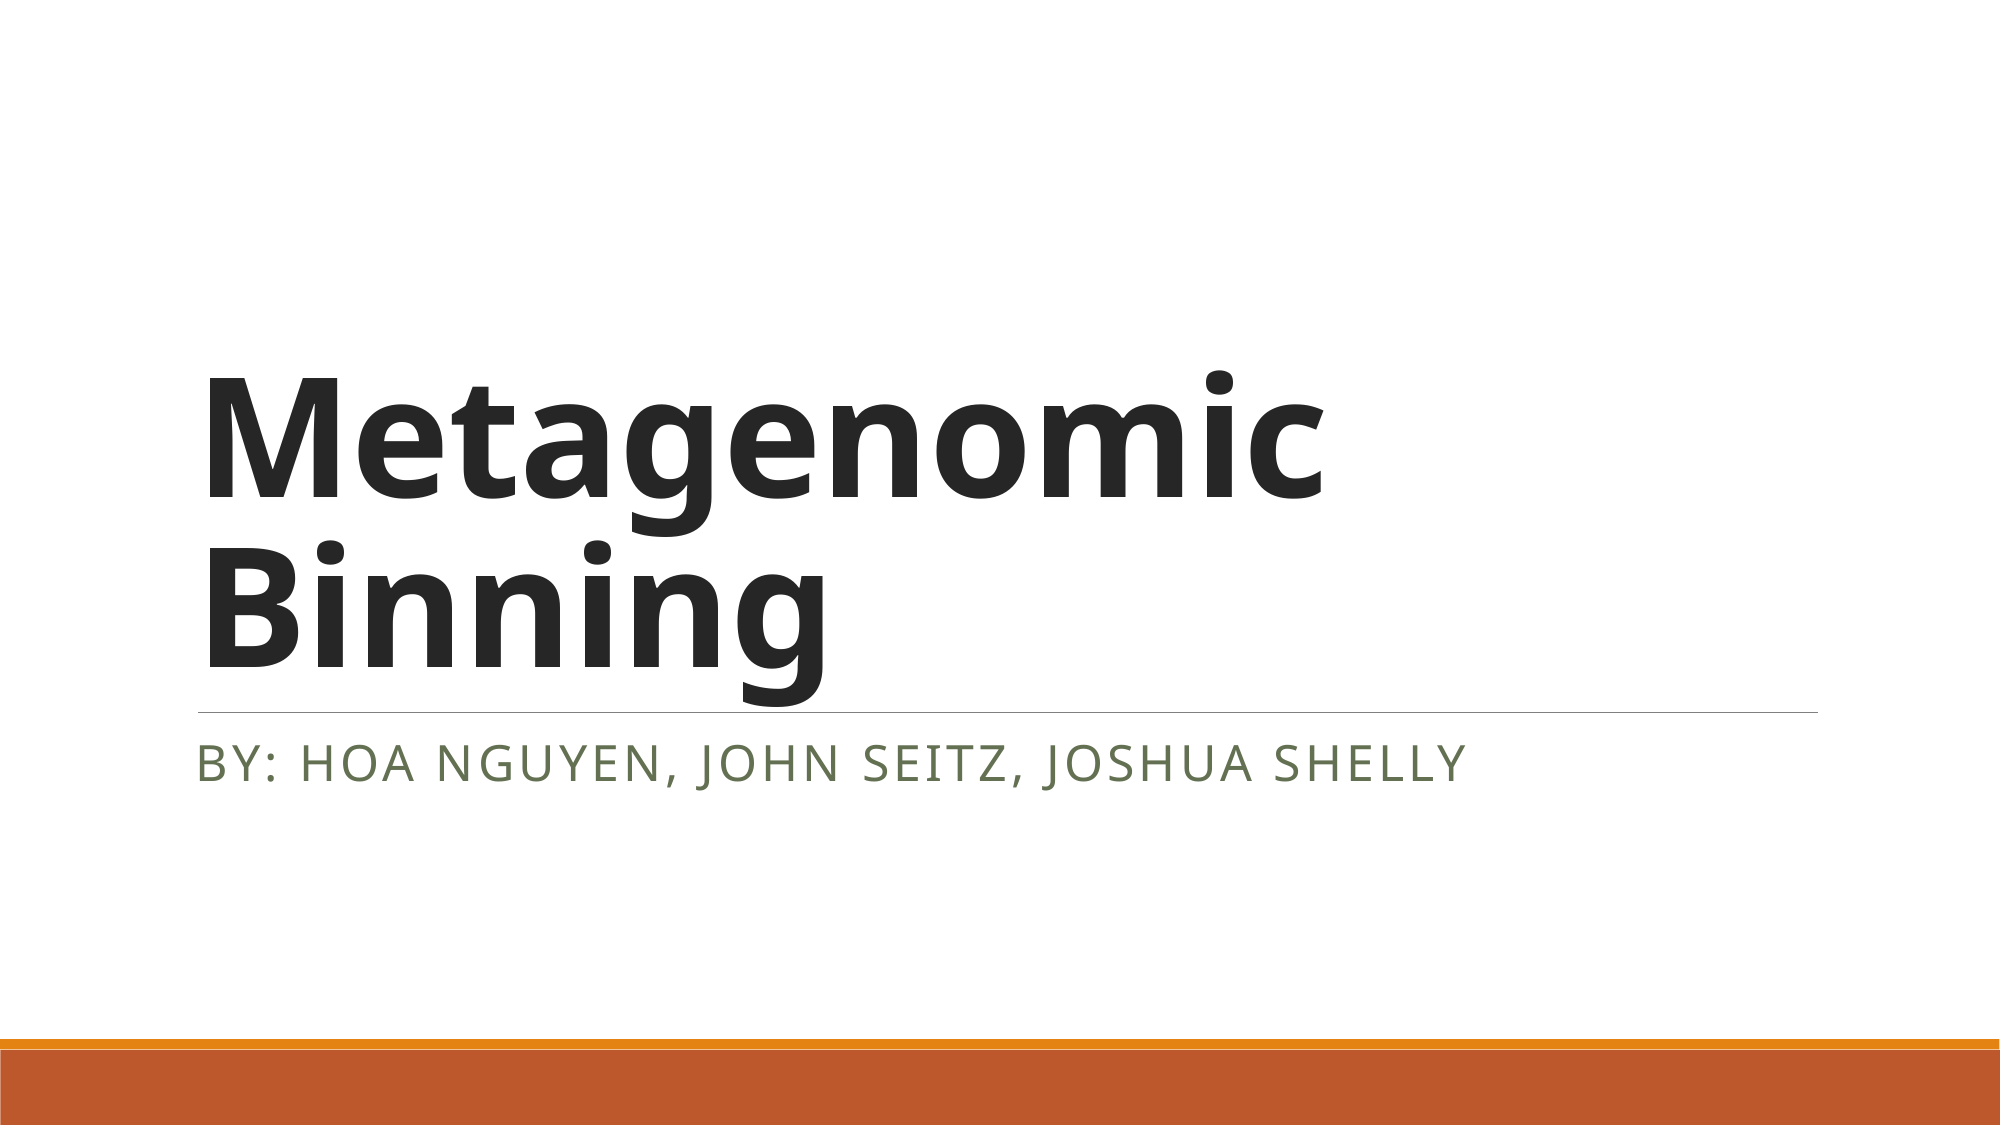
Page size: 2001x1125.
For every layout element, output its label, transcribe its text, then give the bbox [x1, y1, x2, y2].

title Metagenomic Binning [180, 124, 1830, 710]
subtitle By: Hoa Nguyen, John Seitz, Joshua shelly [180, 730, 1831, 919]
